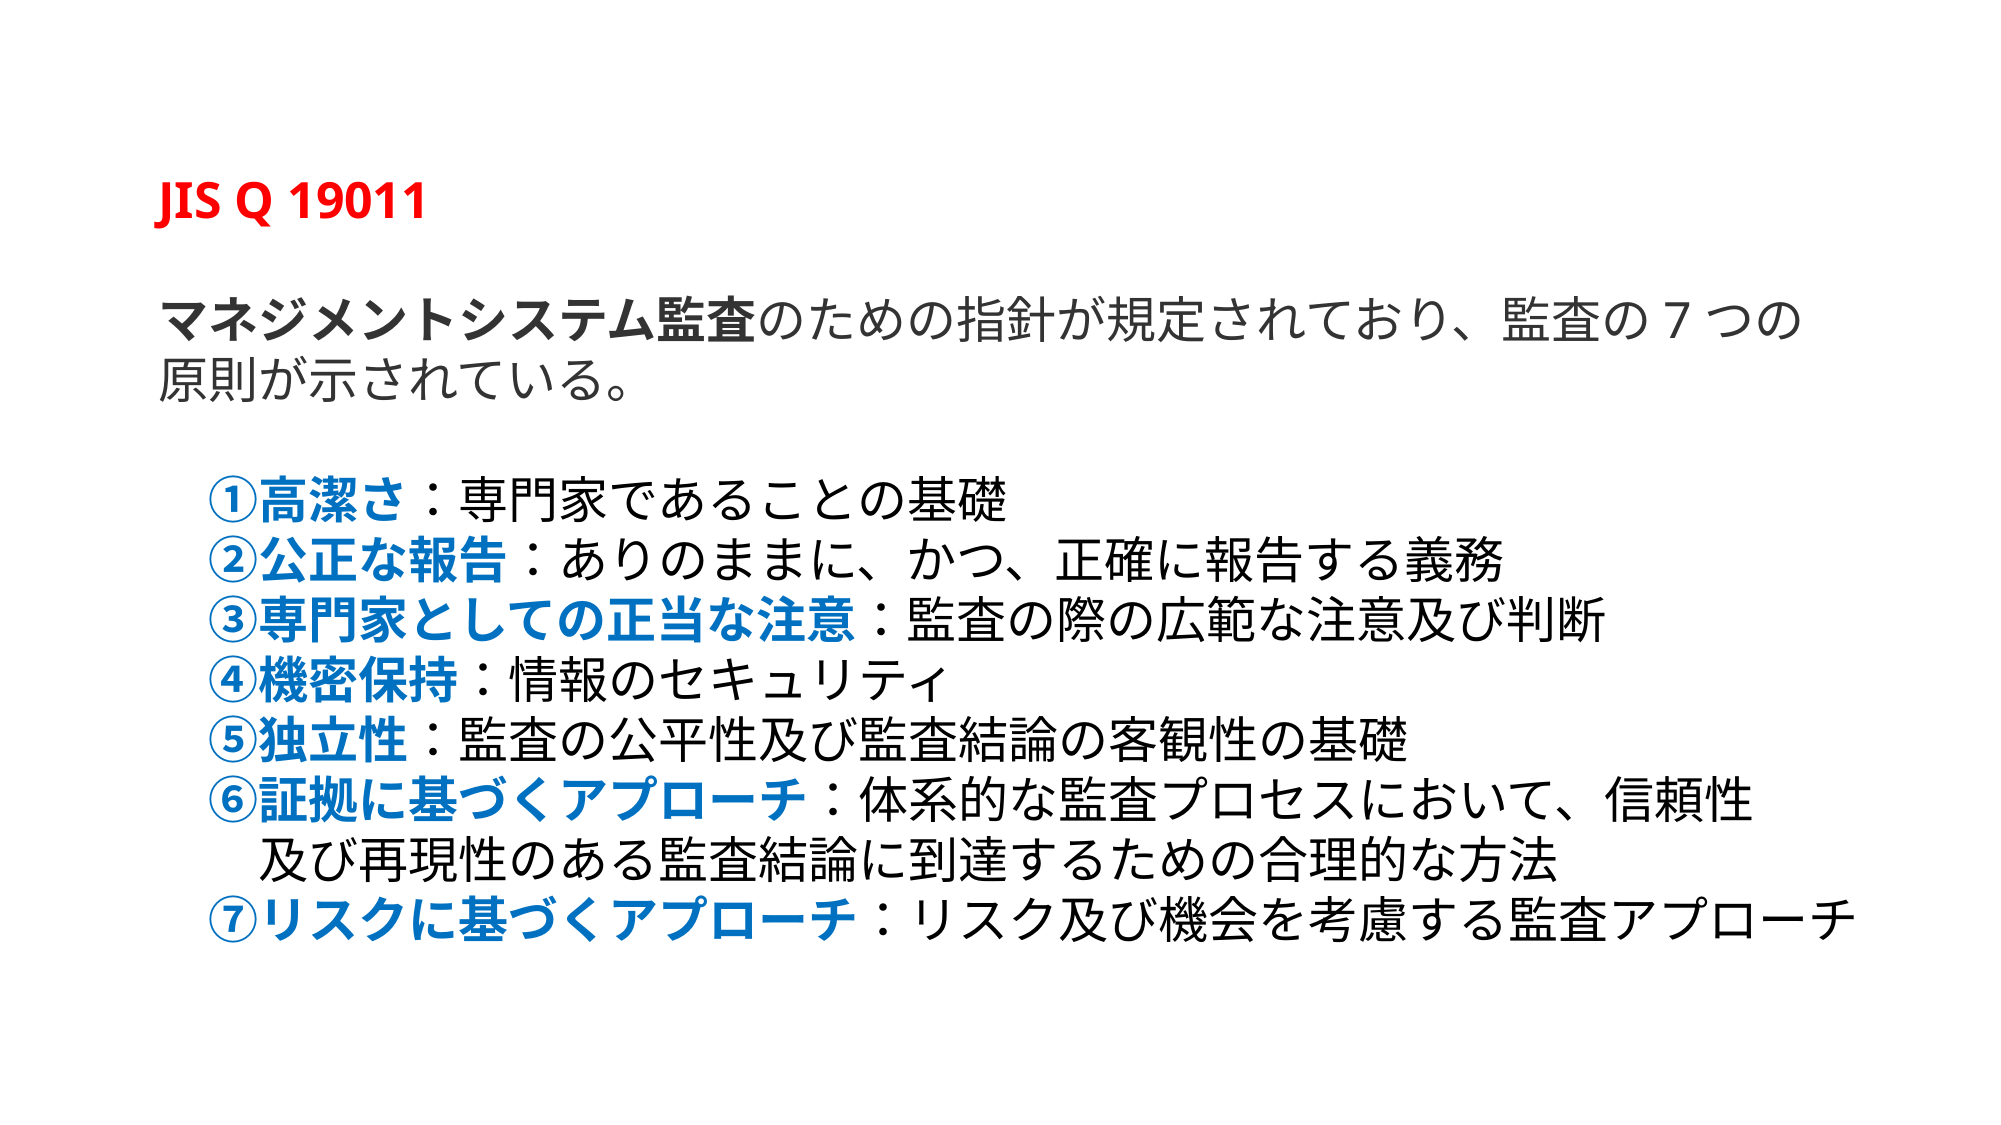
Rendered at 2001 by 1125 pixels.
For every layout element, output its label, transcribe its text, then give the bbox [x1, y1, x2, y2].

text_box JIS Q 19011 マネジメントシステム監査のための指針が規定されており、監査の7つの 原則が示されている。 ①高潔さ：専門家であることの基礎 ②公正な報告：ありのままに、かつ、正確に報告する義務 ③専門家としての正当な注意：監査の際の広範な注意及び判断 ④機密保持：情報のセキュリティ ⑤独立性：監査の公平性及び監査結論の客観性の基礎 ⑥証拠に基づくアプローチ：体系的な監査プロセスにおいて、信頼性 及び再現性のある監査結論に到達するための合理的な方法 ⑦リスクに基づくアプローチ：リスク及び機会を考慮する監査アプローチ [143, 161, 1903, 956]
